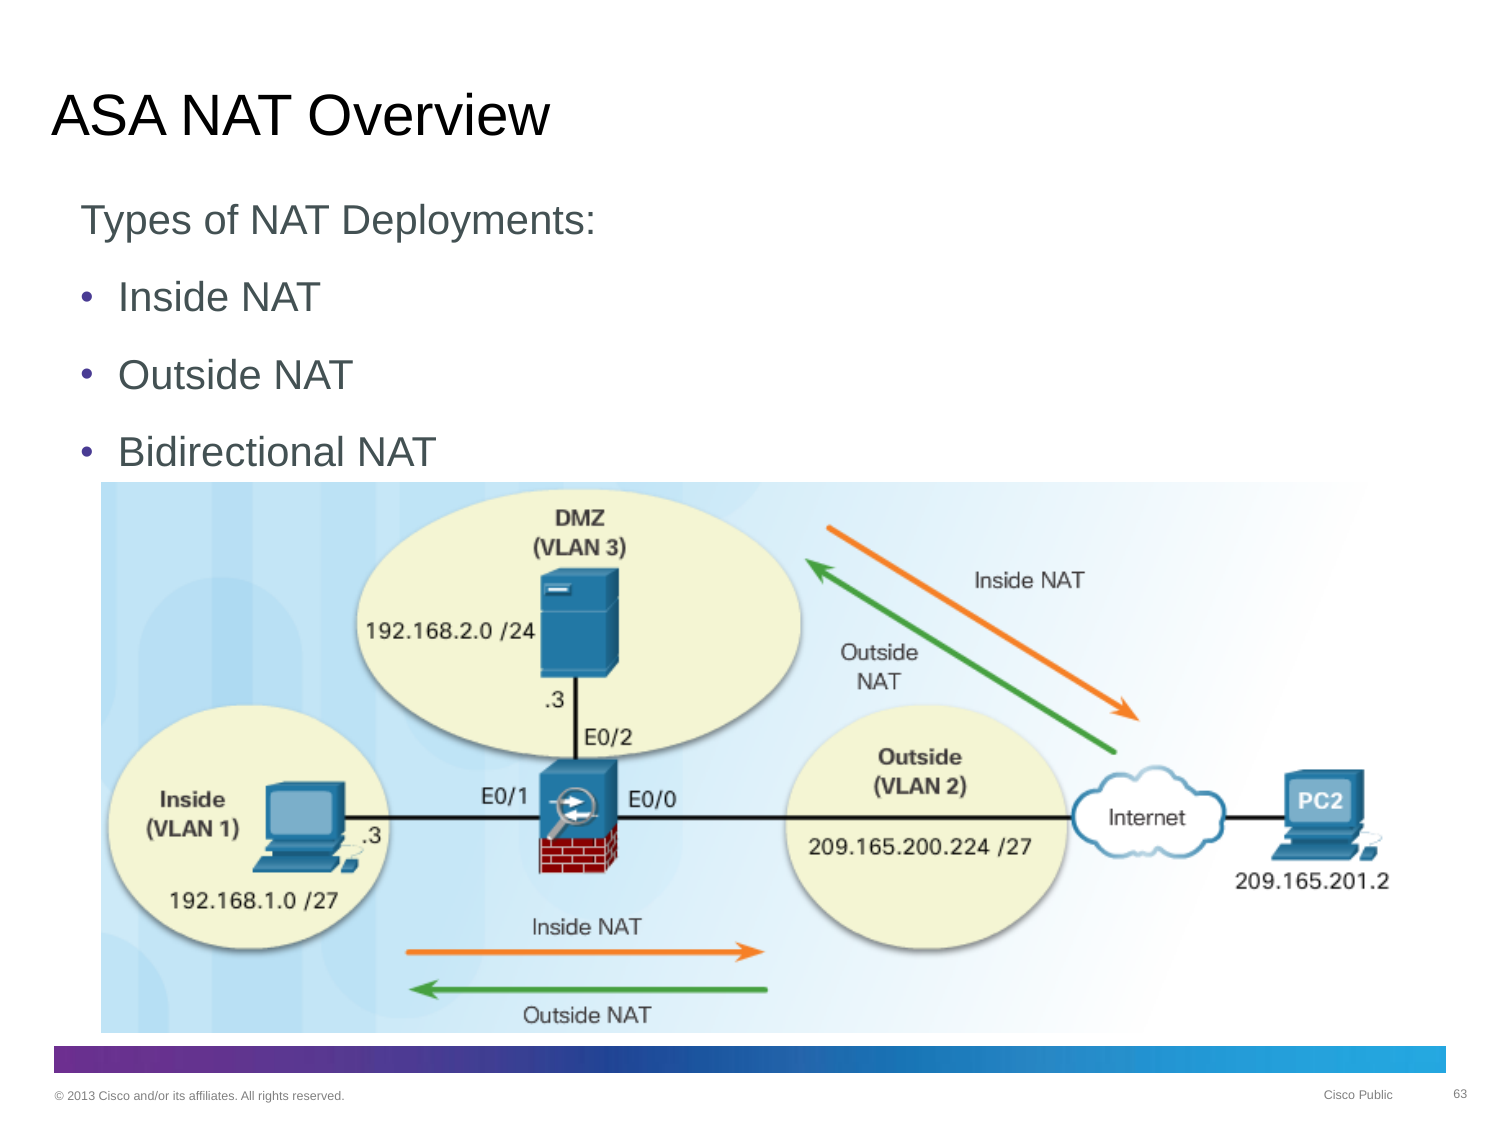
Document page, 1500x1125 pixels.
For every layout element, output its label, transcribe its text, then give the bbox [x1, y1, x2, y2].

title ASA NAT Overview [37, 17, 1447, 155]
picture [101, 481, 1399, 1033]
picture [54, 1046, 1446, 1073]
text_box Types of NAT Deployments: Inside NAT Outside NAT Bidirectional NAT [65, 189, 661, 259]
